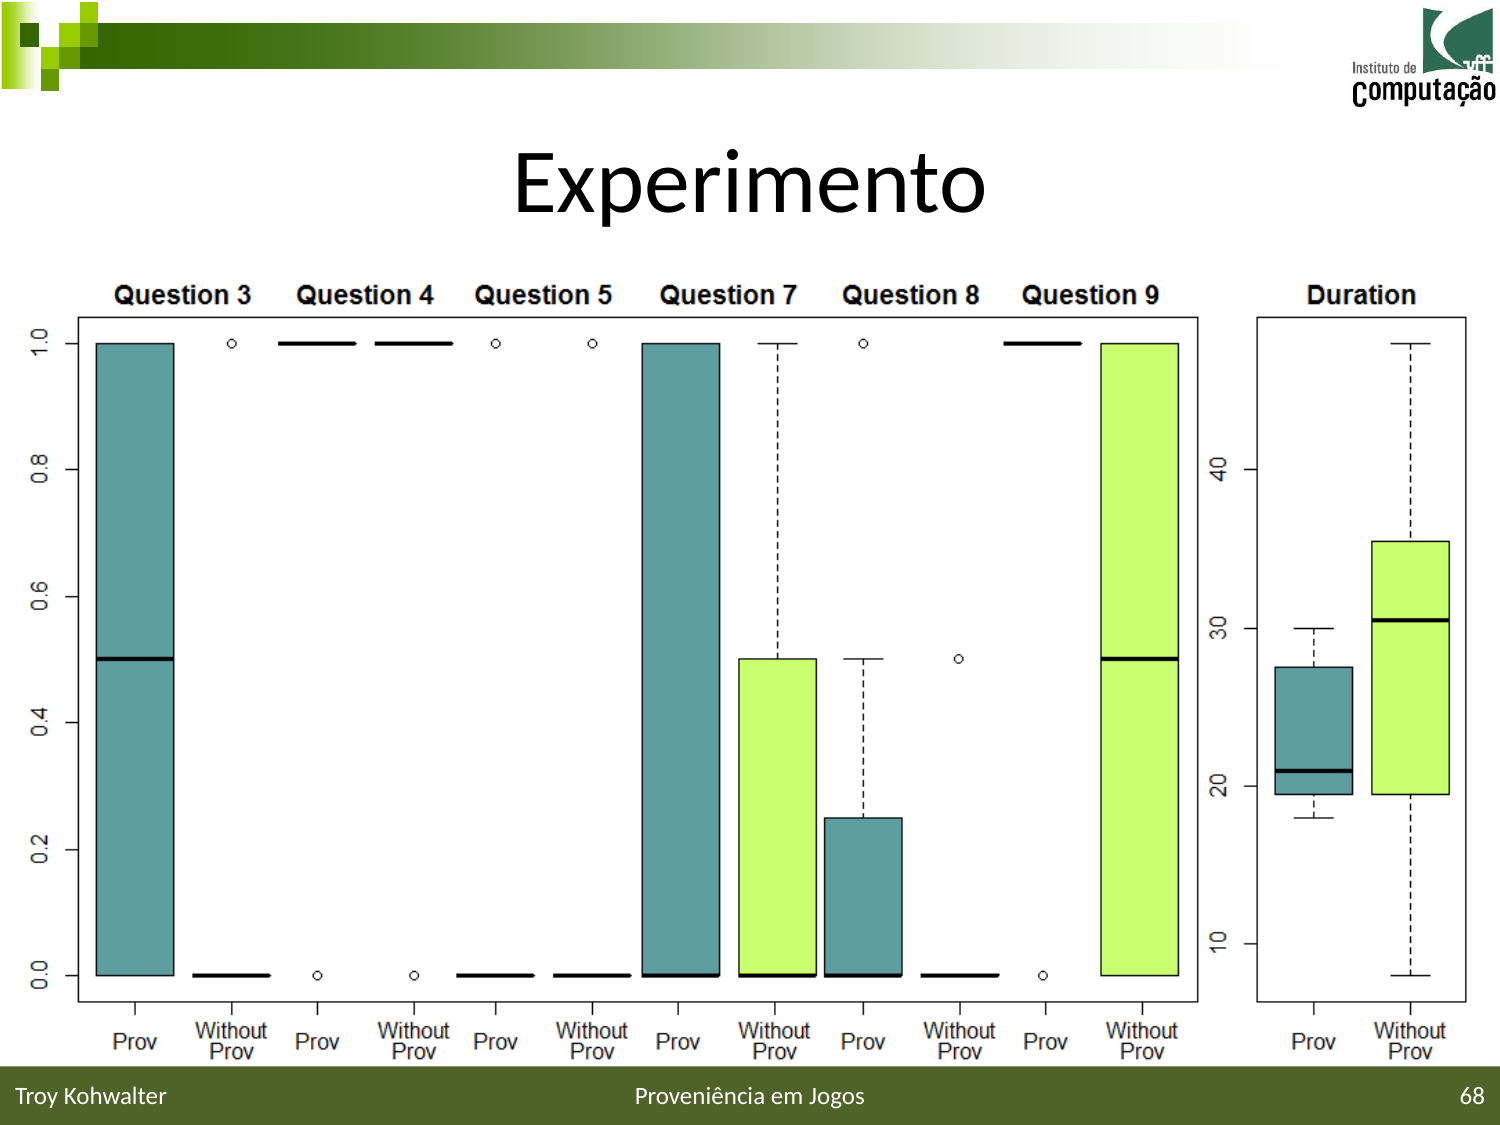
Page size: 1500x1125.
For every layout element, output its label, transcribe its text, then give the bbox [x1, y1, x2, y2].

picture [24, 274, 1476, 1066]
slide_number Troy Kohwalter [0, 1065, 350, 1125]
footer Proveniência em Jogos [512, 1073, 988, 1125]
title Experimento [75, 82, 1425, 270]
slide_number 68 [1149, 1065, 1500, 1125]
